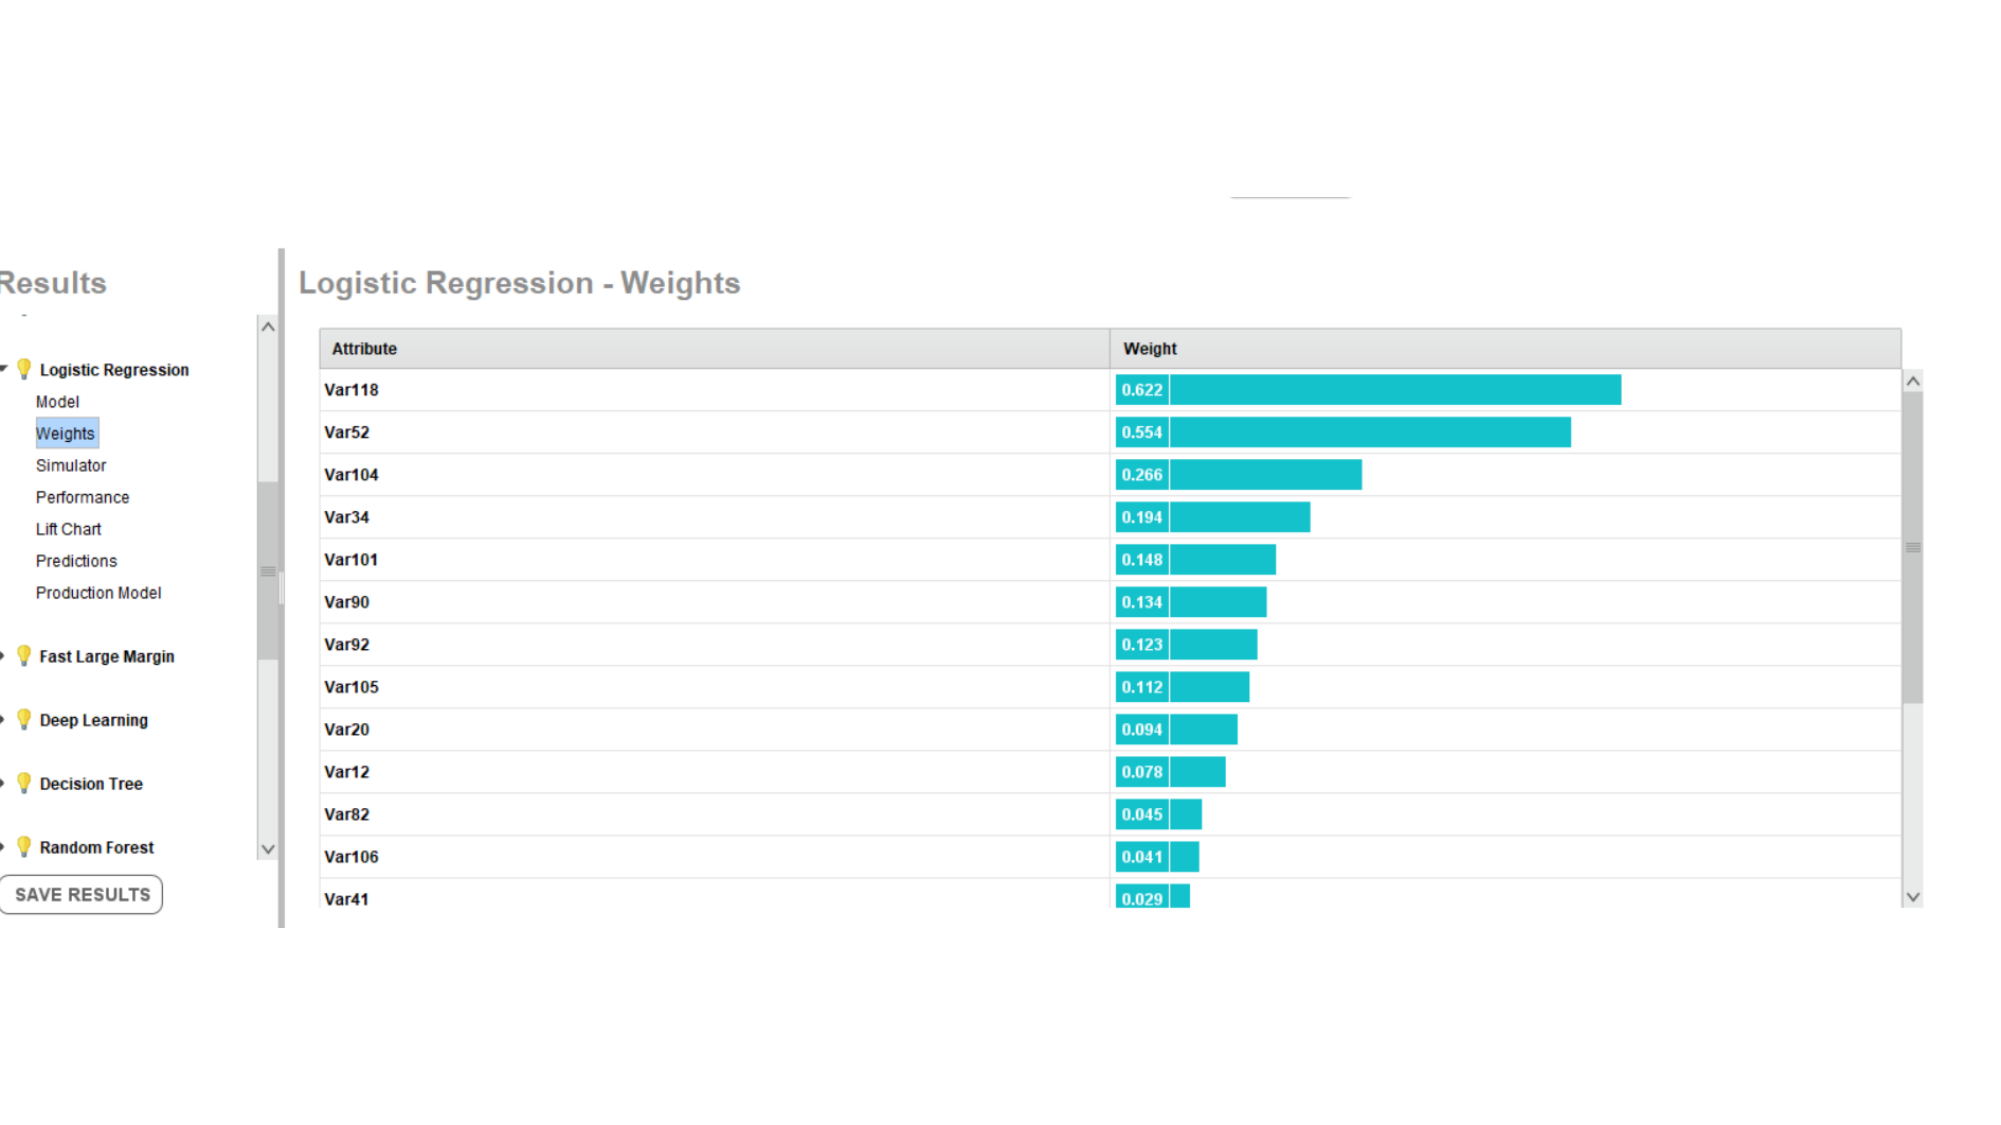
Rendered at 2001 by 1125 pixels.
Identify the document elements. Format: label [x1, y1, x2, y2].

picture [0, 197, 2000, 928]
